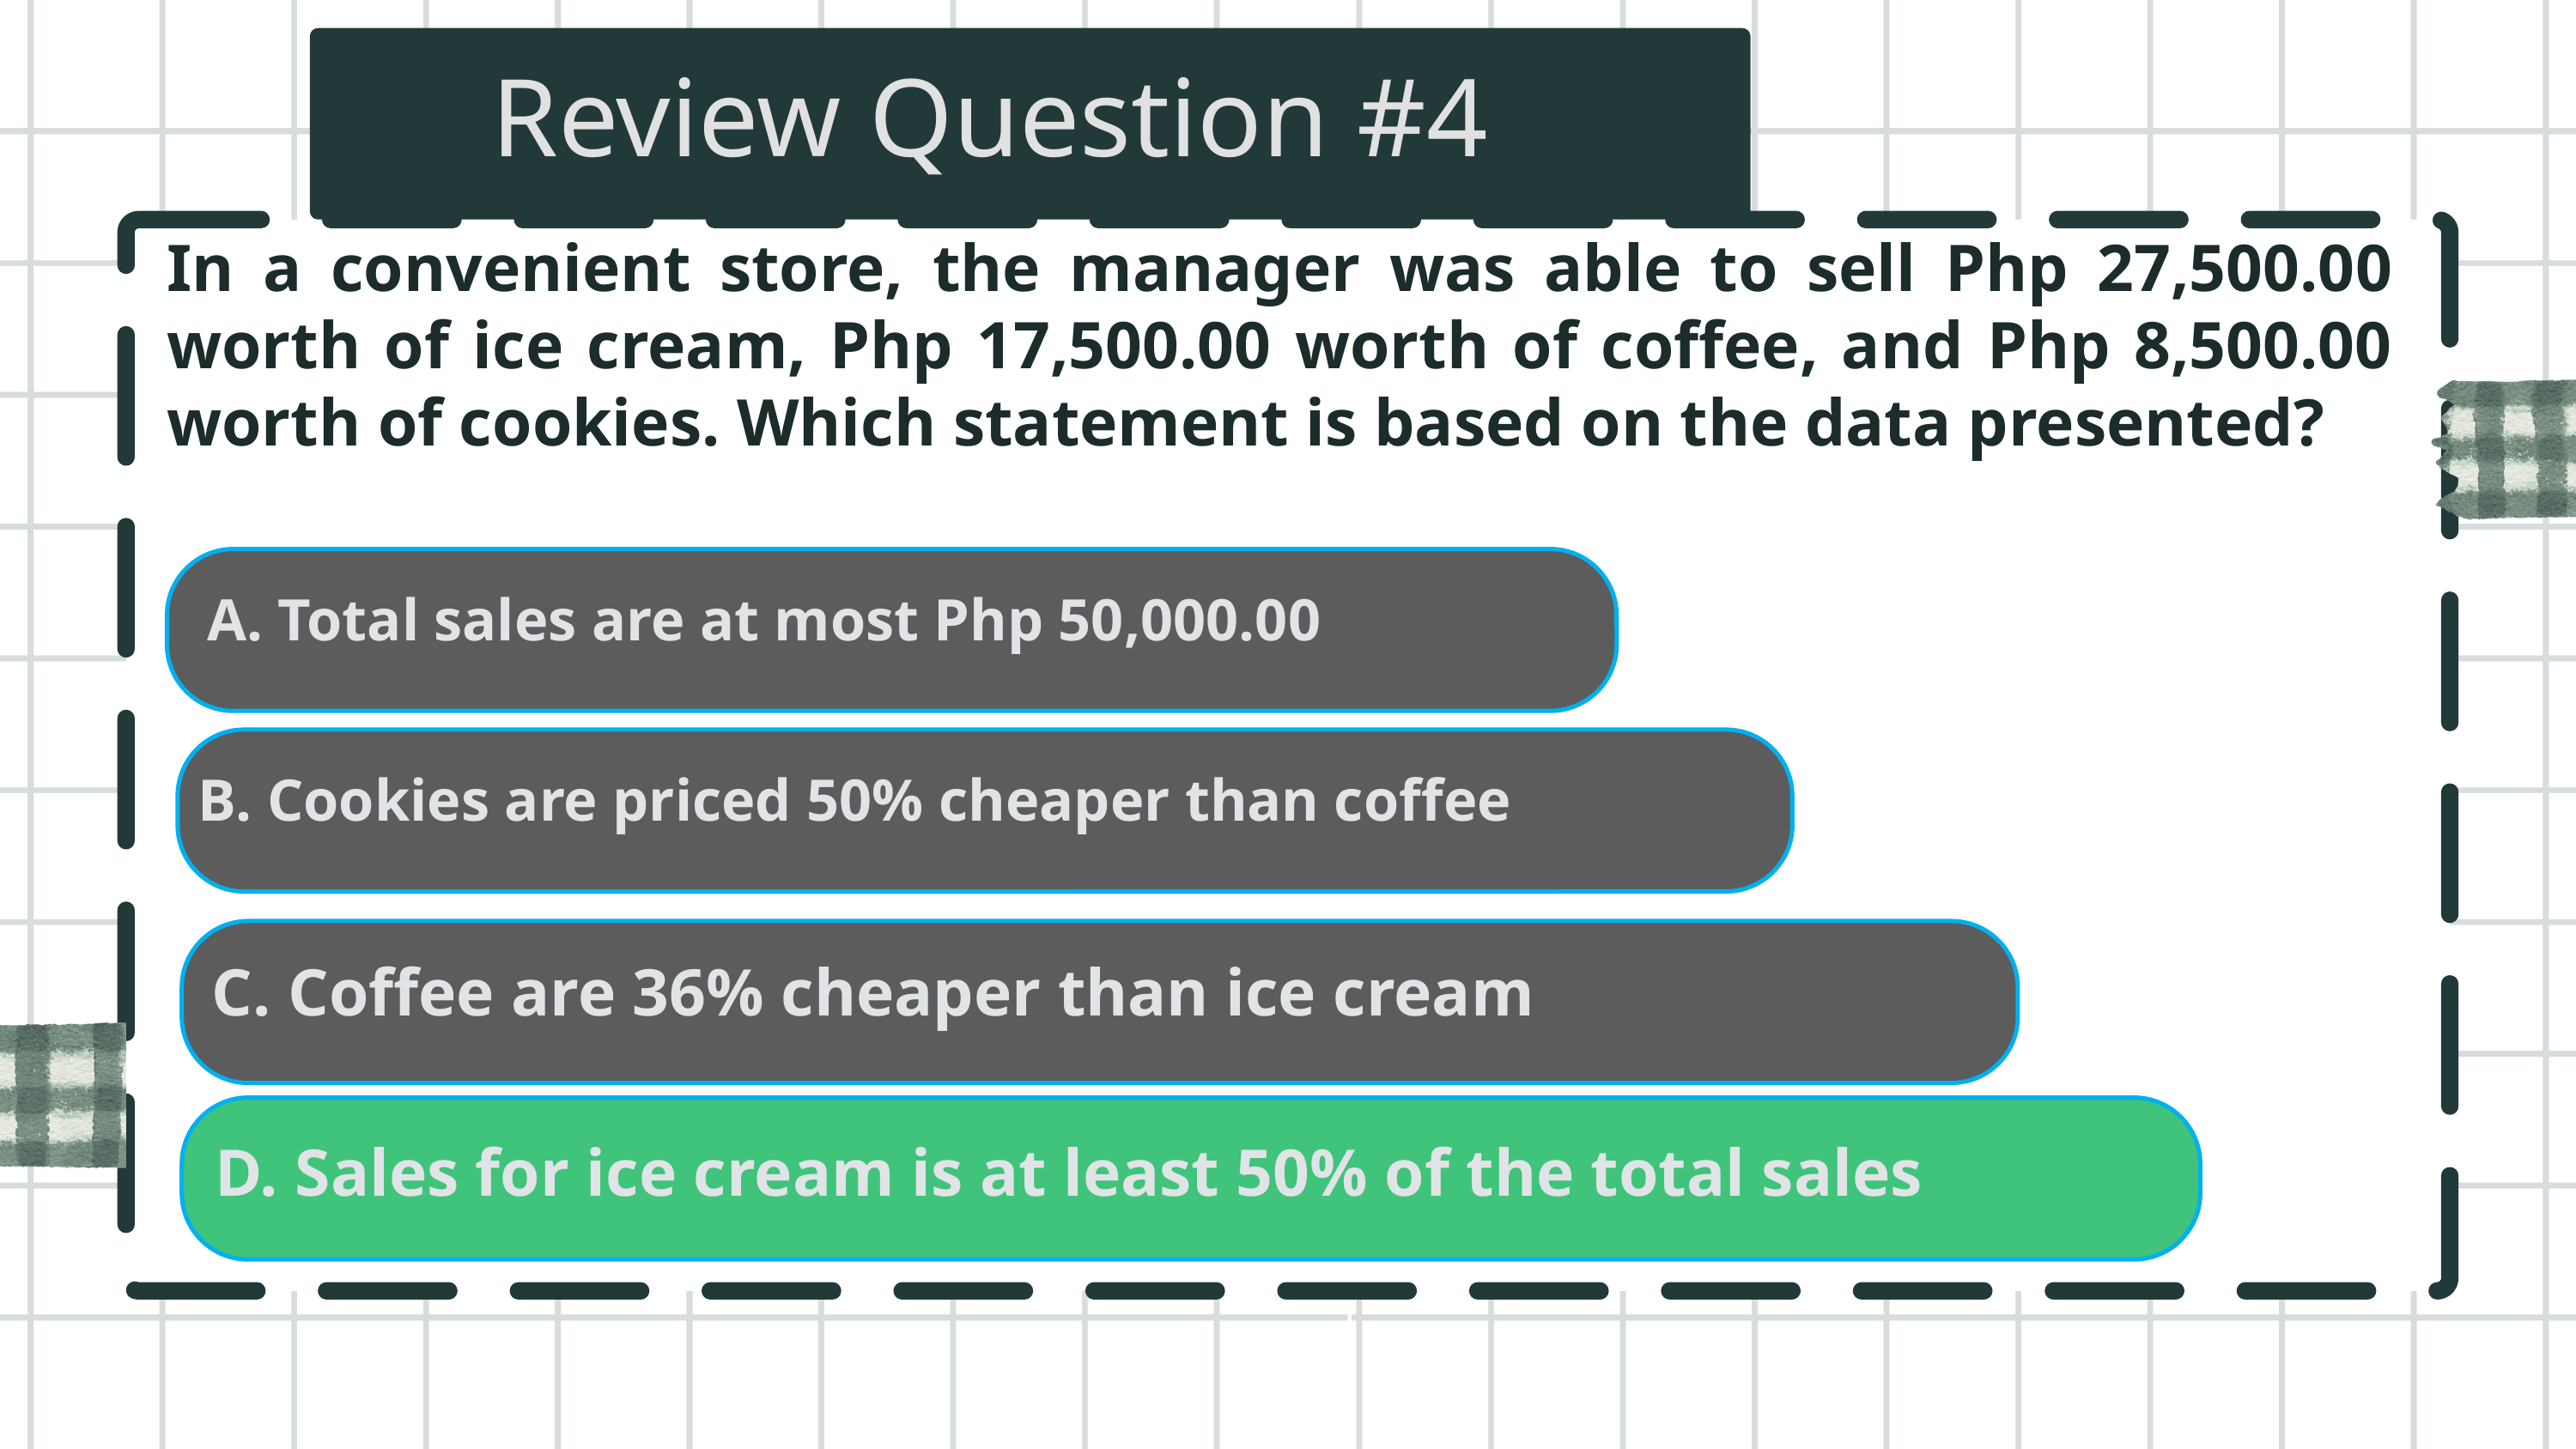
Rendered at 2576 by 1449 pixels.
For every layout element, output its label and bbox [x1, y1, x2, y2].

text_box [309, 27, 1751, 220]
text_box [125, 219, 2451, 1291]
text_box [0, 0, 2576, 1449]
